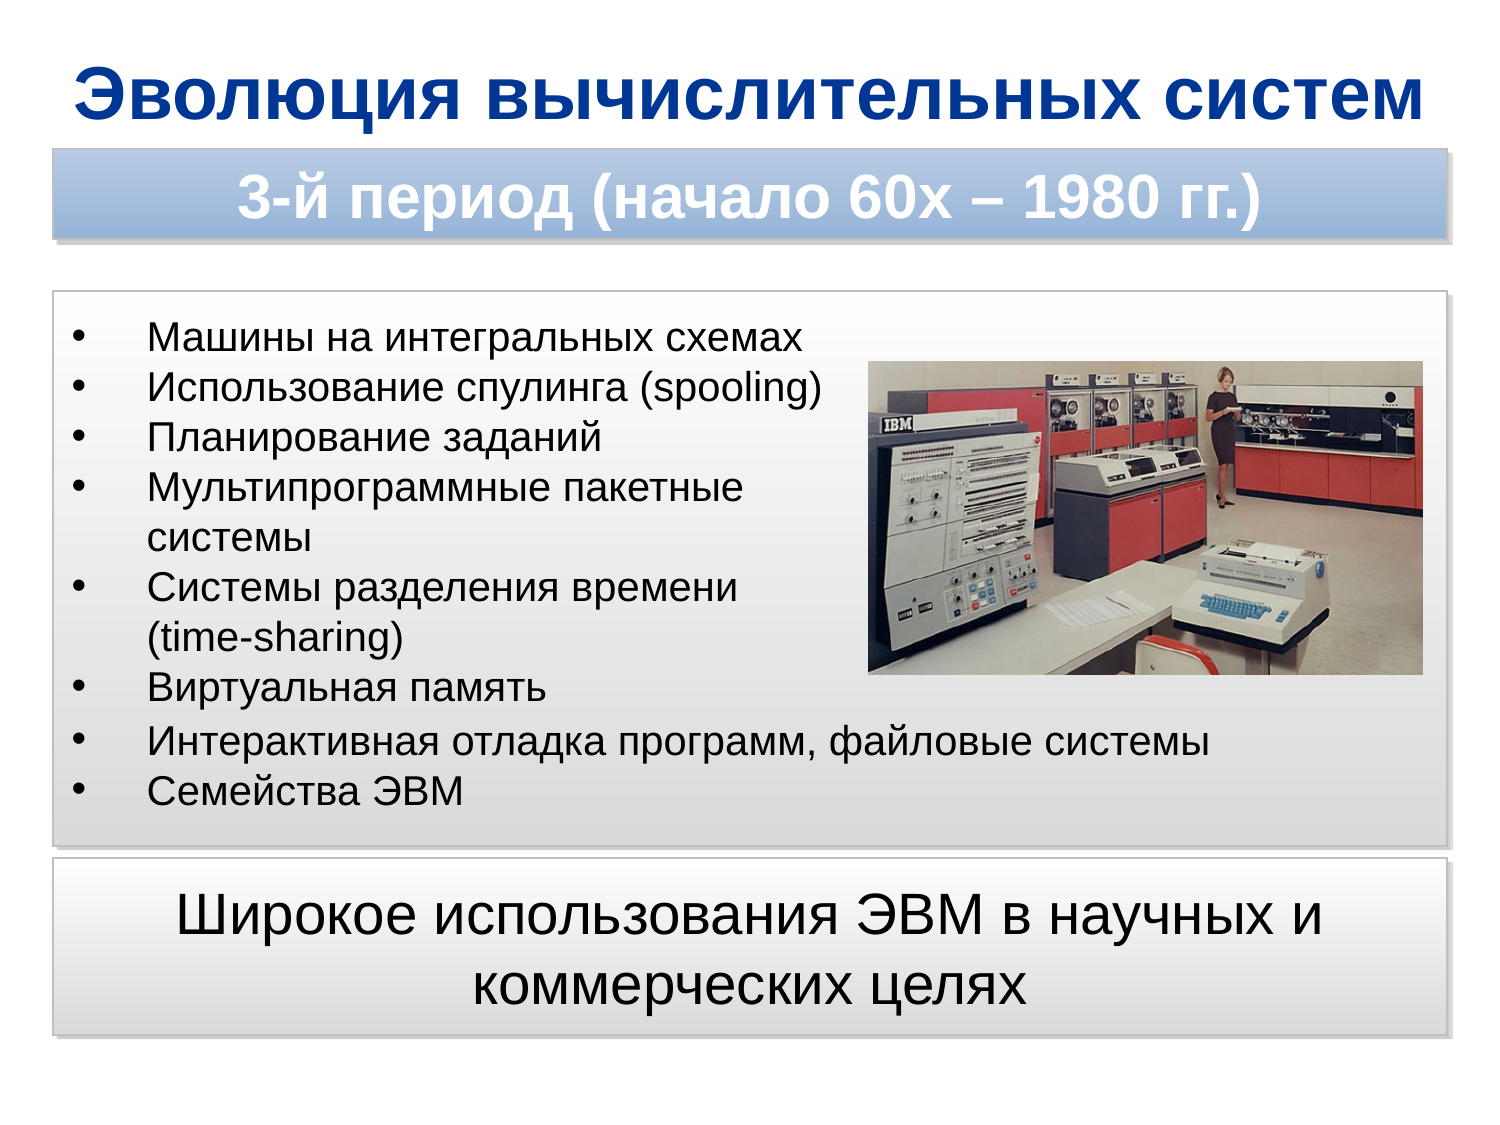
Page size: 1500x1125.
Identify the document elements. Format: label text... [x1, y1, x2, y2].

text_box Машины на интегральных схемах Использование спулинга (spooling) Планирование заданий Мультипрограммные пакетные системы Системы разделения времени (time-sharing) Виртуальная память [56, 302, 845, 706]
picture [867, 361, 1423, 675]
text_box Интерактивная отладка программ, файловые системы Семейства ЭВМ [56, 706, 1434, 821]
title Эволюция вычислительных систем [52, 38, 1448, 141]
text_box Широкое использования ЭВМ в научных и коммерческих целях [53, 857, 1447, 1035]
text_box [53, 290, 1447, 846]
text_box 3-й период (начало 60х – 1980 гг.) [53, 149, 1447, 239]
